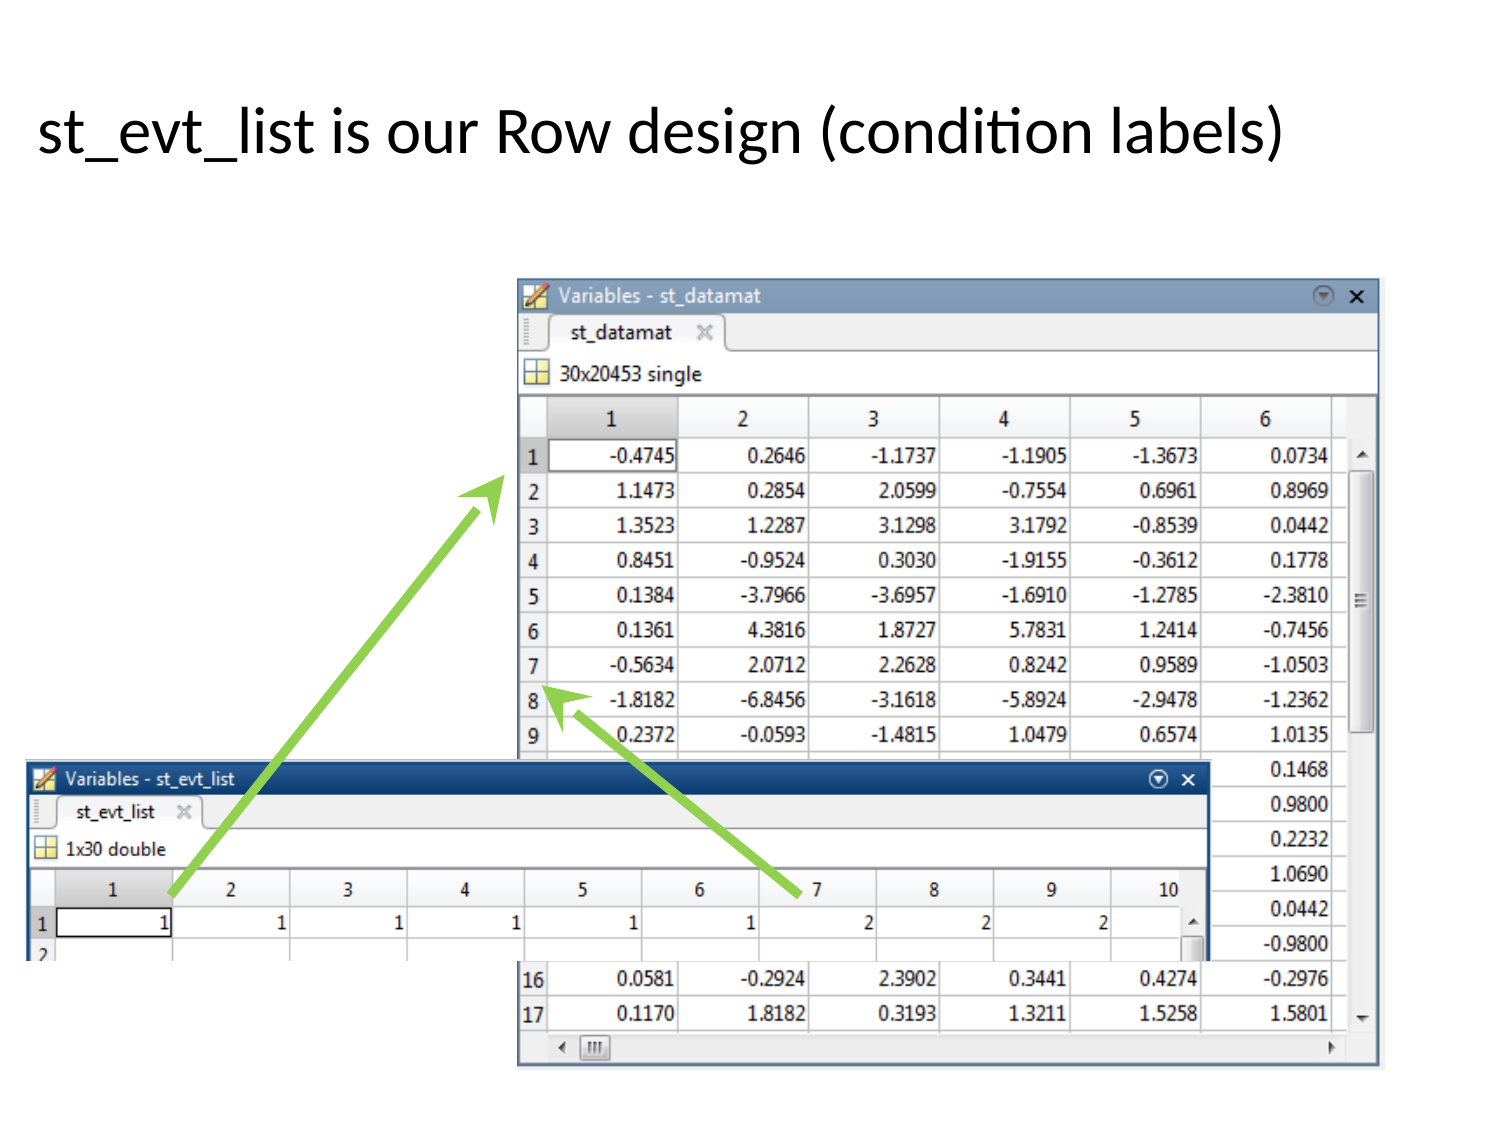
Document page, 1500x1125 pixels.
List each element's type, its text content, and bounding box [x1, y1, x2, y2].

picture [25, 277, 1385, 1070]
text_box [541, 684, 801, 896]
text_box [170, 474, 505, 896]
text_box st_evt_list is our Row design (condition labels) [22, 23, 1317, 241]
